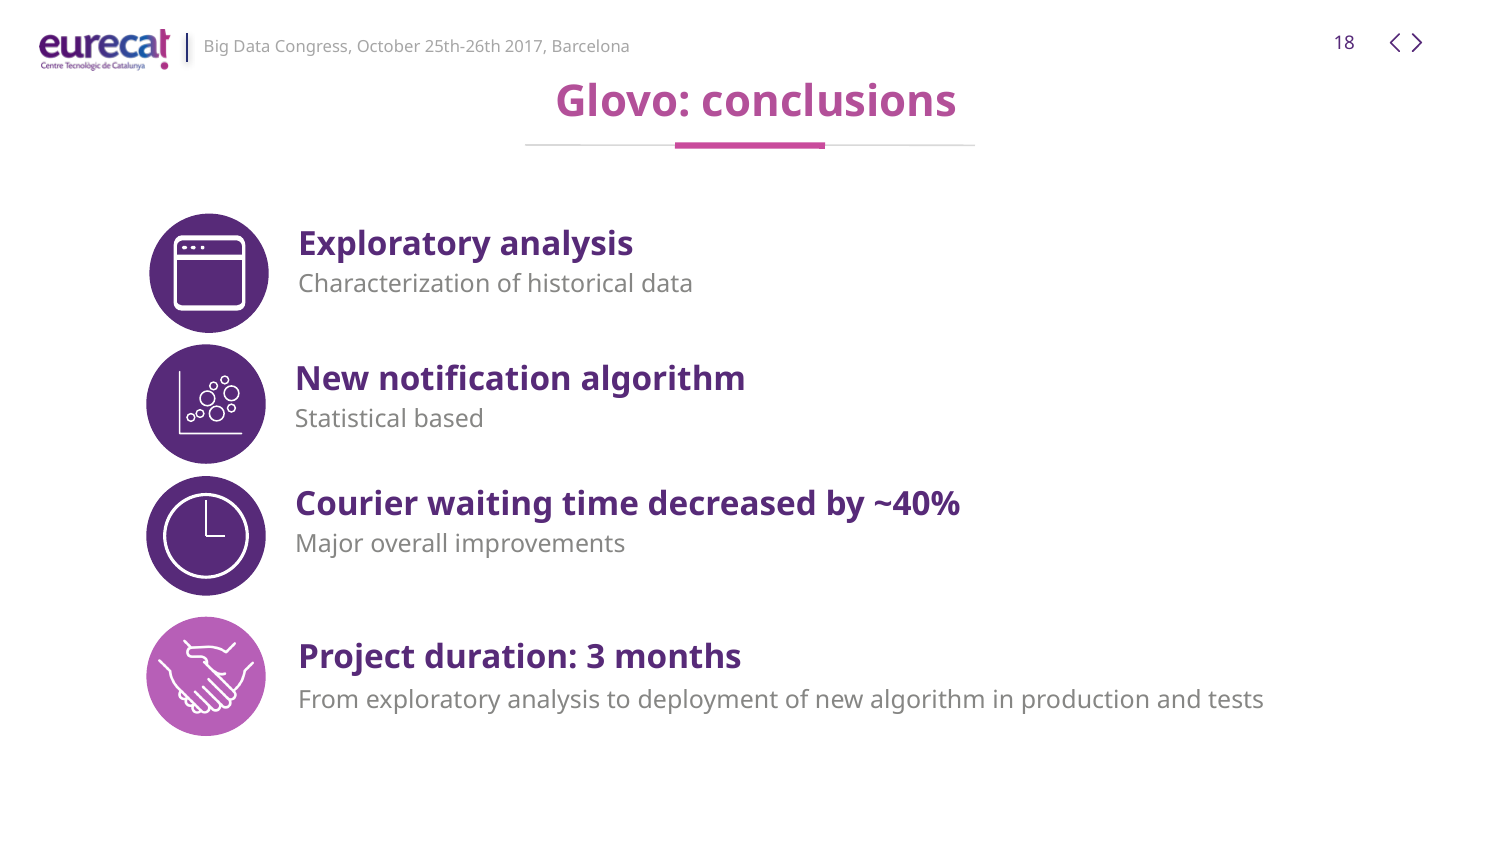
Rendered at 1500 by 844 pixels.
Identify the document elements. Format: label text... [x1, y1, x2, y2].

text_box New notification algorithm [275, 349, 1423, 395]
text_box [178, 370, 243, 435]
text_box [146, 476, 266, 596]
text_box From exploratory analysis to deployment of new algorithm in production and tests [278, 676, 1426, 724]
text_box [146, 649, 153, 704]
text_box Statistical based [275, 395, 1423, 443]
picture [158, 628, 254, 724]
text_box Exploratory analysis [278, 214, 1426, 260]
text_box Characterization of historical data [278, 260, 1426, 308]
title Glovo: conclusions [193, 70, 1319, 133]
text_box Courier waiting time decreased by ~40% [275, 474, 1423, 520]
text_box Project duration: 3 months [278, 627, 1426, 676]
text_box [146, 344, 266, 464]
text_box [258, 647, 266, 706]
text_box [173, 235, 246, 311]
picture [39, 29, 171, 71]
text_box [147, 211, 271, 335]
text_box [184, 732, 228, 737]
text_box [162, 492, 250, 580]
text_box [172, 616, 240, 627]
text_box Major overall improvements [275, 520, 1423, 568]
